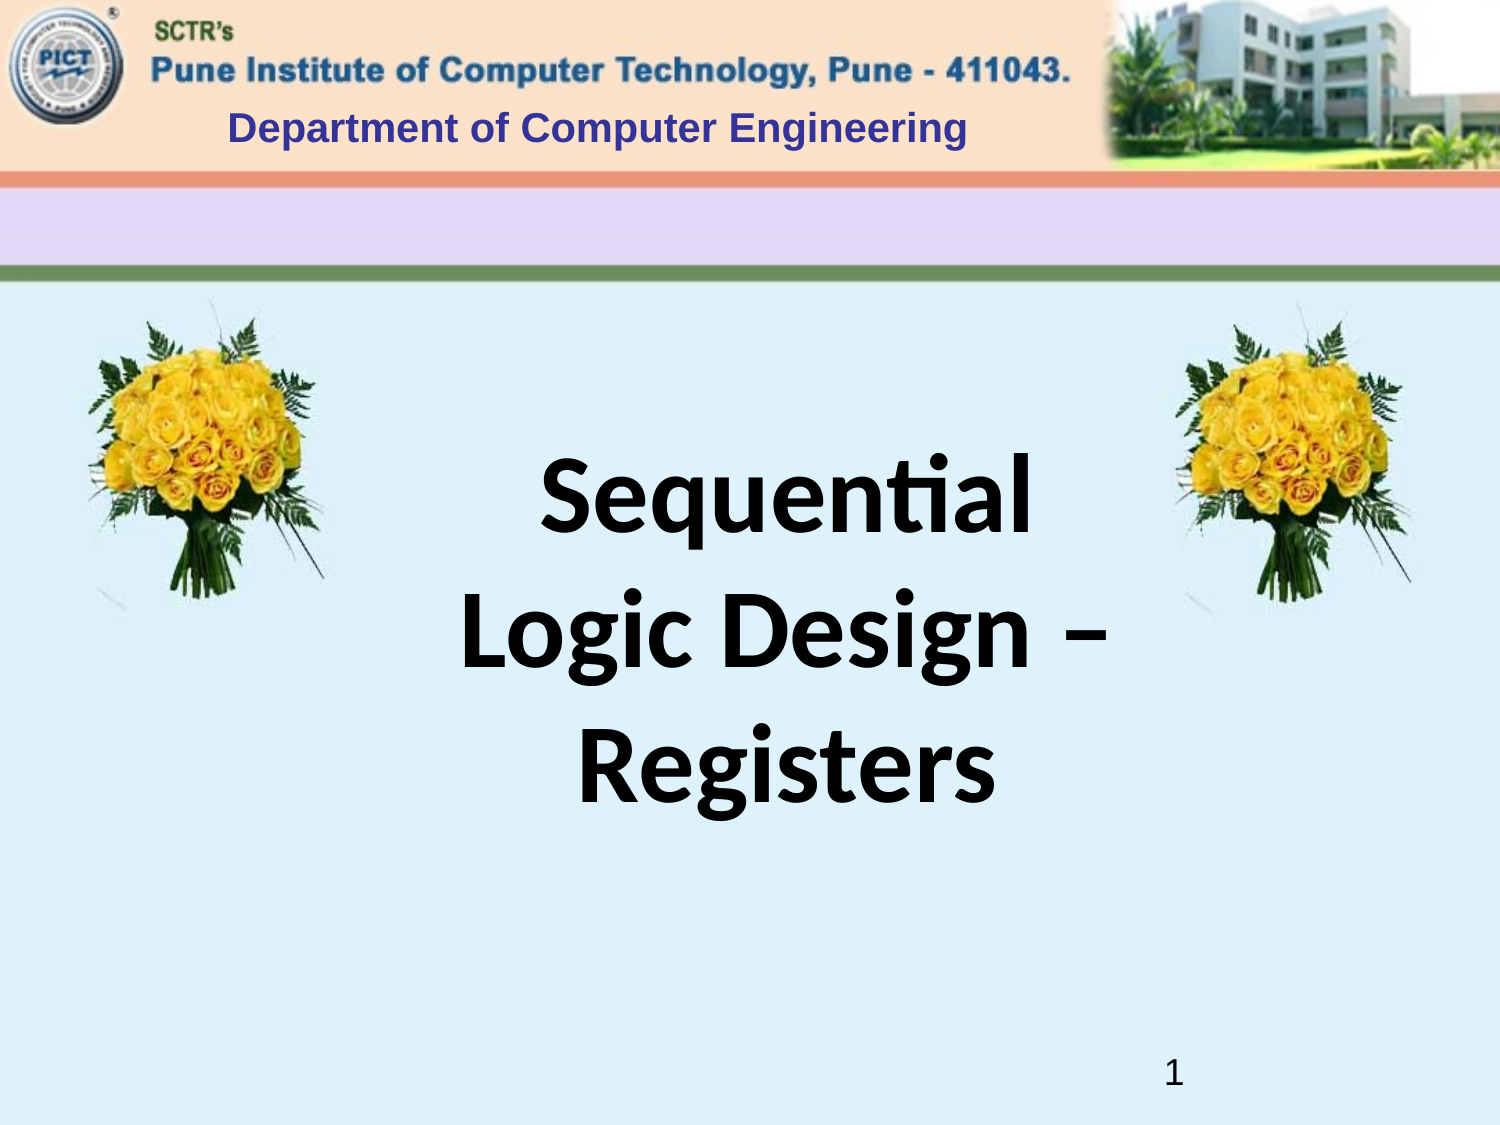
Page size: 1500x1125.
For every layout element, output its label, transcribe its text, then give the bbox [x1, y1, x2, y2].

picture [0, 0, 1500, 1125]
text_box [75, 296, 338, 634]
text_box 1 [1157, 1048, 1192, 1093]
text_box Sequential Logic Design – Registers [399, 412, 1175, 563]
text_box Department of Computer Engineering [225, 98, 972, 151]
text_box [1162, 299, 1425, 638]
